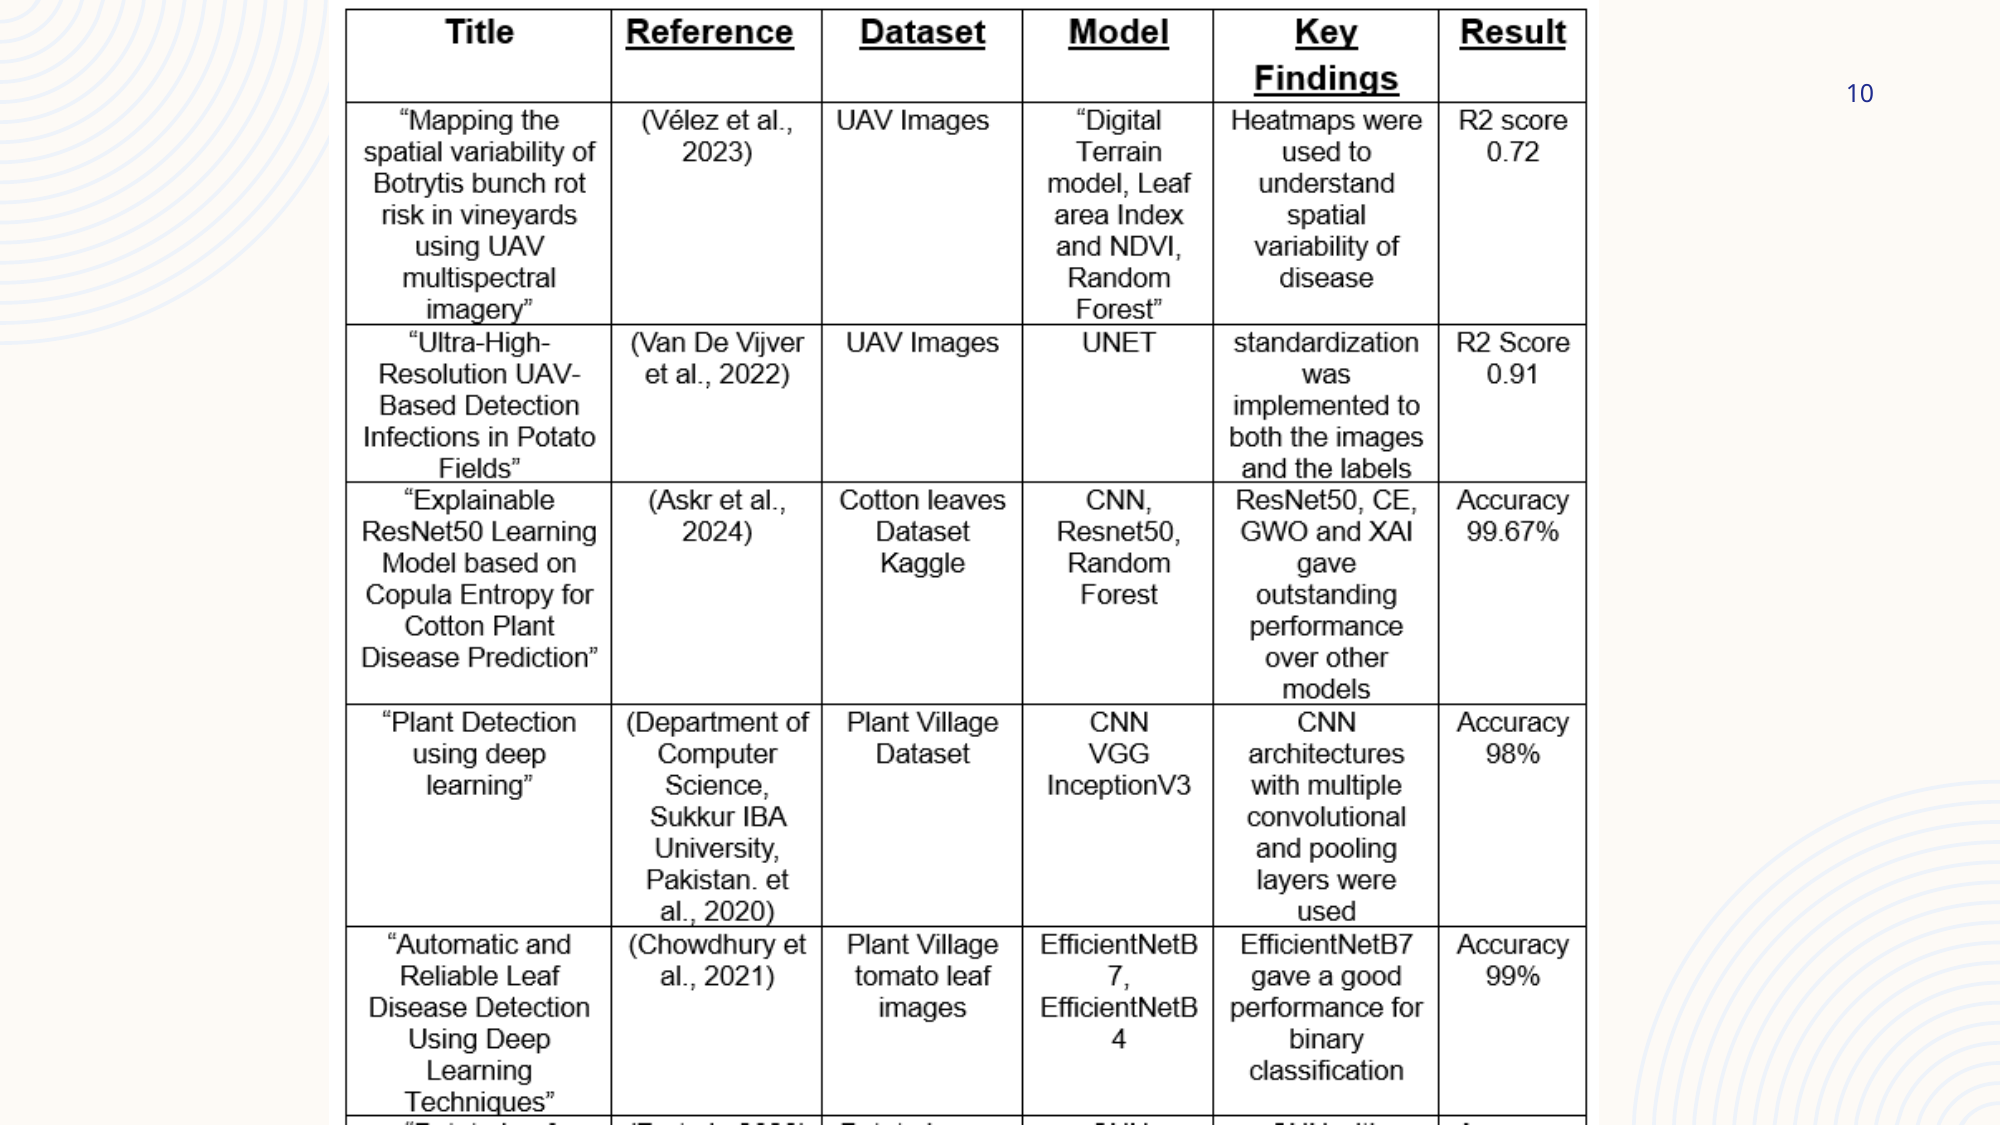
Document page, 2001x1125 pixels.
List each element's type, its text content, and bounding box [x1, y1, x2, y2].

slide_number 10 [1712, 75, 1875, 116]
picture [329, 0, 1599, 1125]
